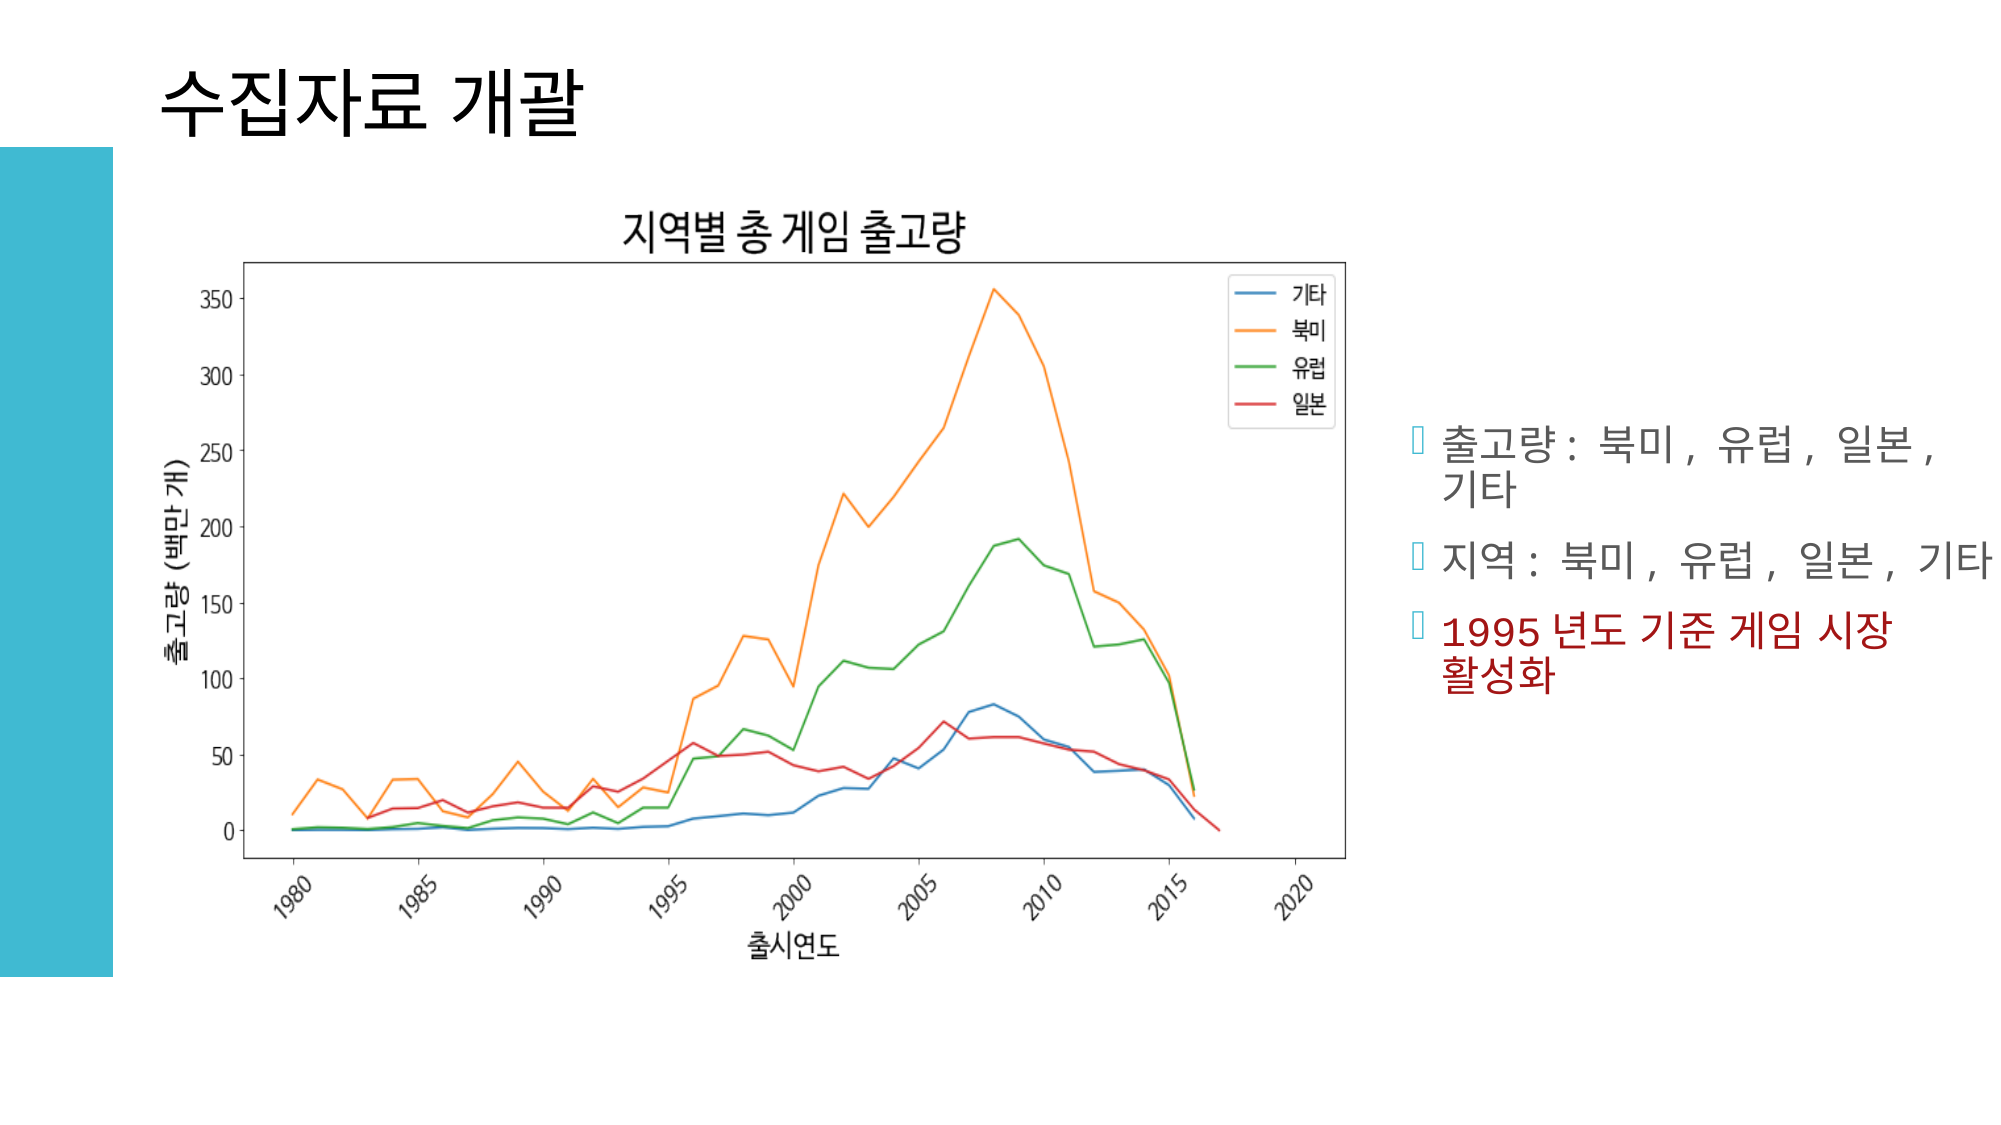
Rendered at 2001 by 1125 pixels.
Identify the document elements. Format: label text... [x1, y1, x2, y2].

picture [0, 146, 113, 977]
list 출고량: 북미, 유럽, 일본, 기타 지역: 북미, 유럽, 일본, 기타 1995년도 기준 게임 시장 활성화 [1396, 142, 2000, 983]
picture [155, 201, 1353, 977]
title 수집자료 개괄 [143, 34, 820, 180]
